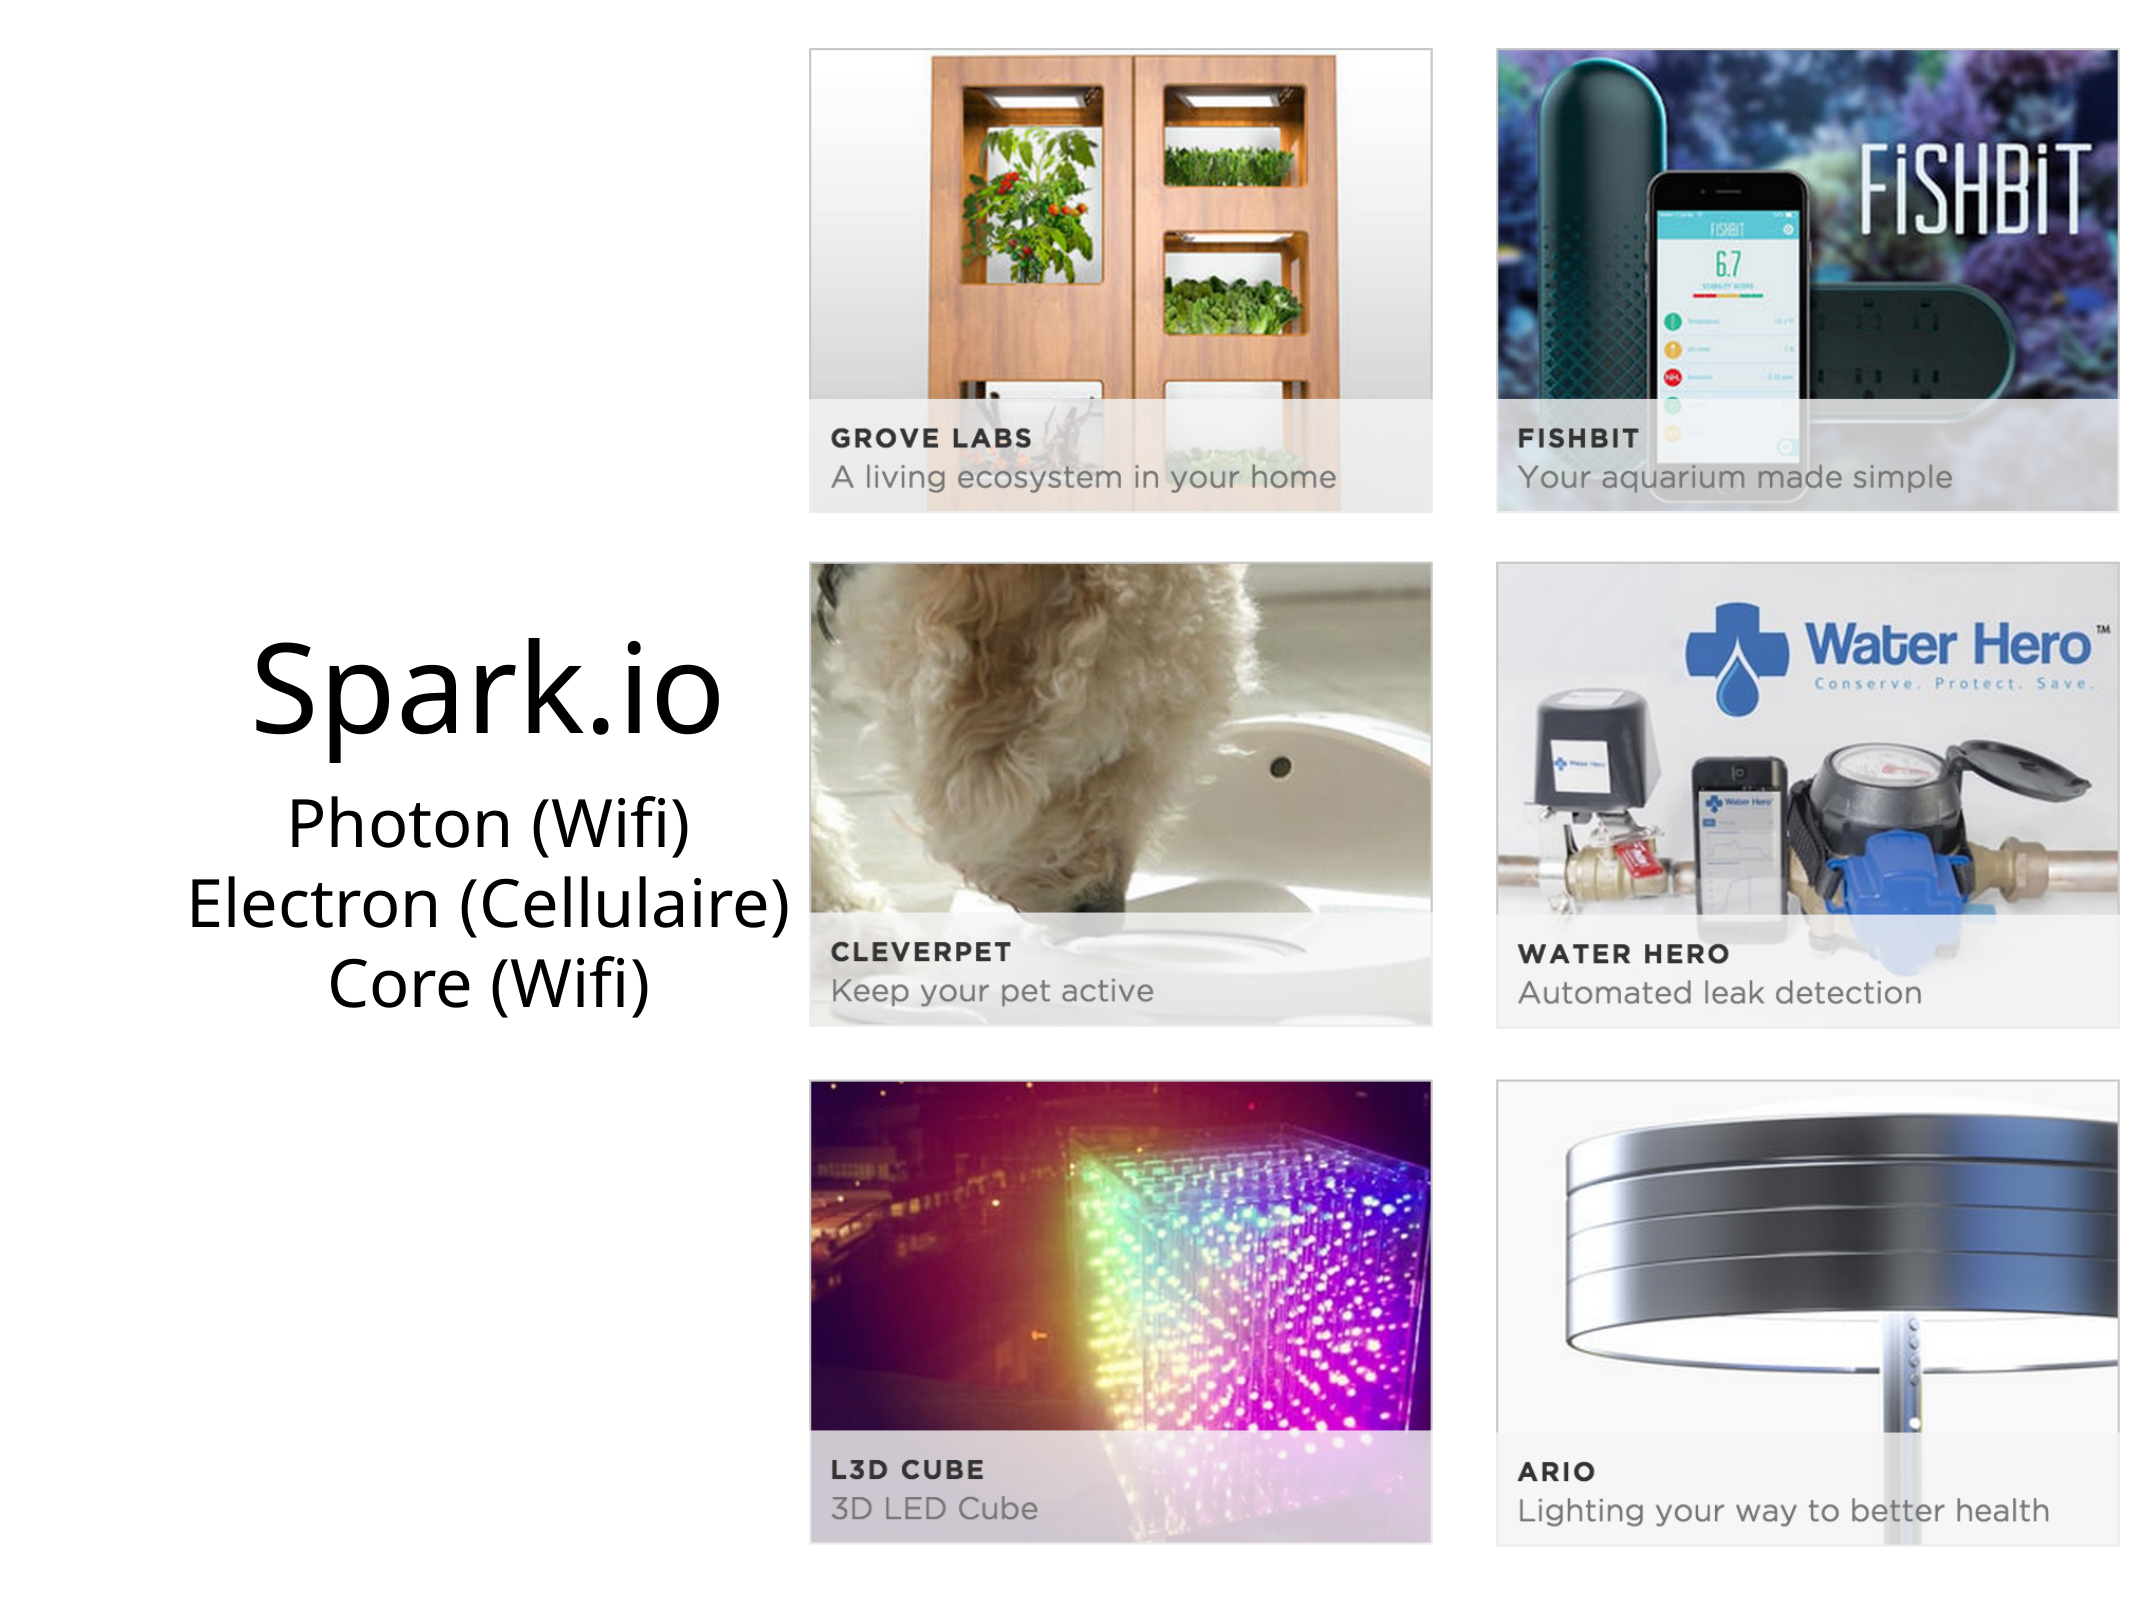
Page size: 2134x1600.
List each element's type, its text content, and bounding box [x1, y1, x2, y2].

title Spark.io [155, 103, 801, 759]
list Photon (Wifi) Electron (Cellulaire) Core (Wifi) [155, 780, 801, 1455]
picture [807, 47, 2123, 1553]
